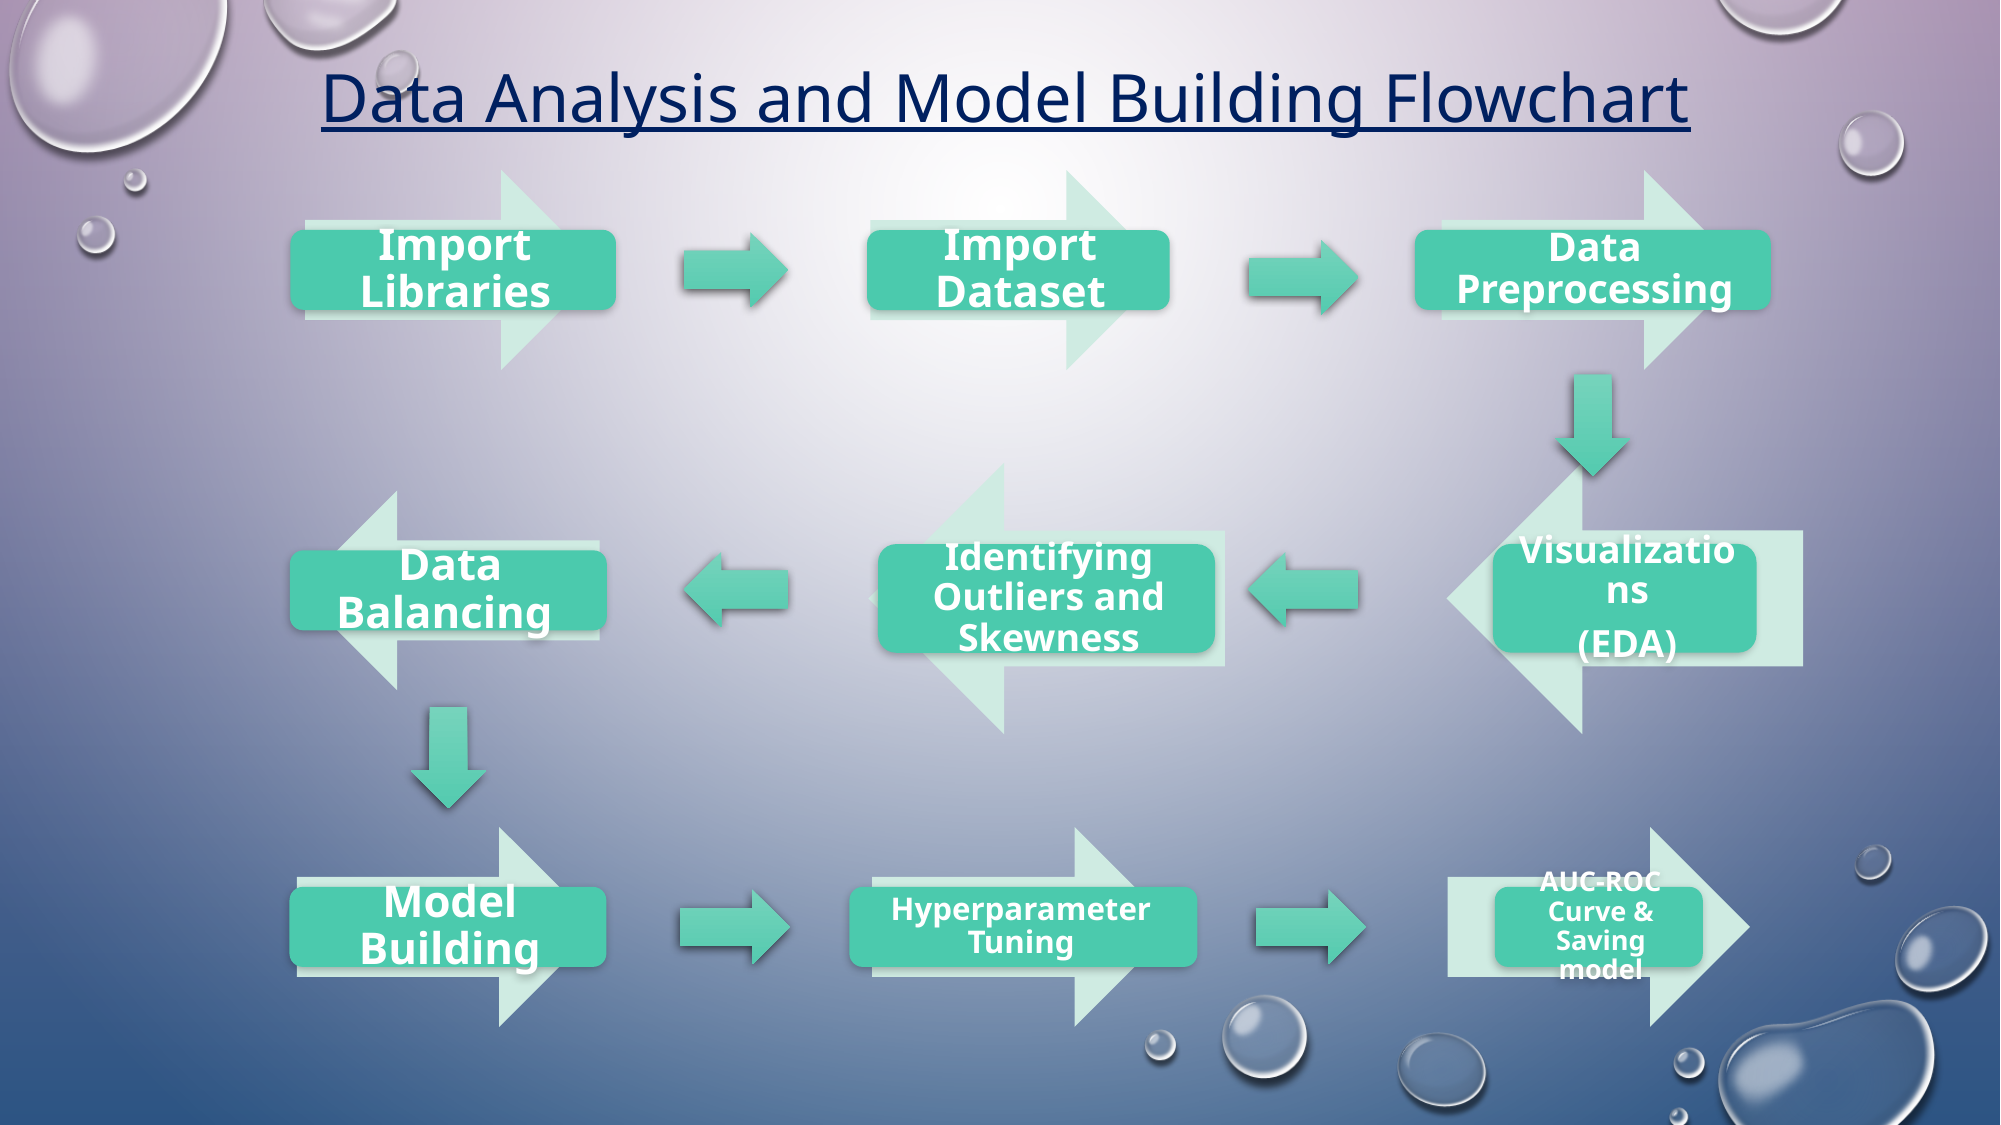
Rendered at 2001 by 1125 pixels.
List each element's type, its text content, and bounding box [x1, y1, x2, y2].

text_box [269, 826, 627, 1028]
text_box [1555, 381, 1631, 460]
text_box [1420, 826, 1777, 1028]
text_box [1262, 551, 1358, 627]
text_box [1256, 889, 1366, 965]
text_box [680, 889, 790, 965]
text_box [836, 462, 1257, 735]
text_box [1414, 169, 1771, 371]
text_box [845, 826, 1202, 1028]
text_box [410, 707, 487, 809]
text_box Data Analysis and Model Building Flowchart [83, 48, 1929, 188]
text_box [270, 490, 627, 691]
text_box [1414, 462, 1835, 735]
picture [0, 0, 2000, 1125]
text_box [843, 169, 1193, 371]
text_box [1249, 239, 1359, 315]
text_box [683, 232, 788, 308]
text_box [278, 169, 628, 371]
text_box [683, 551, 788, 627]
